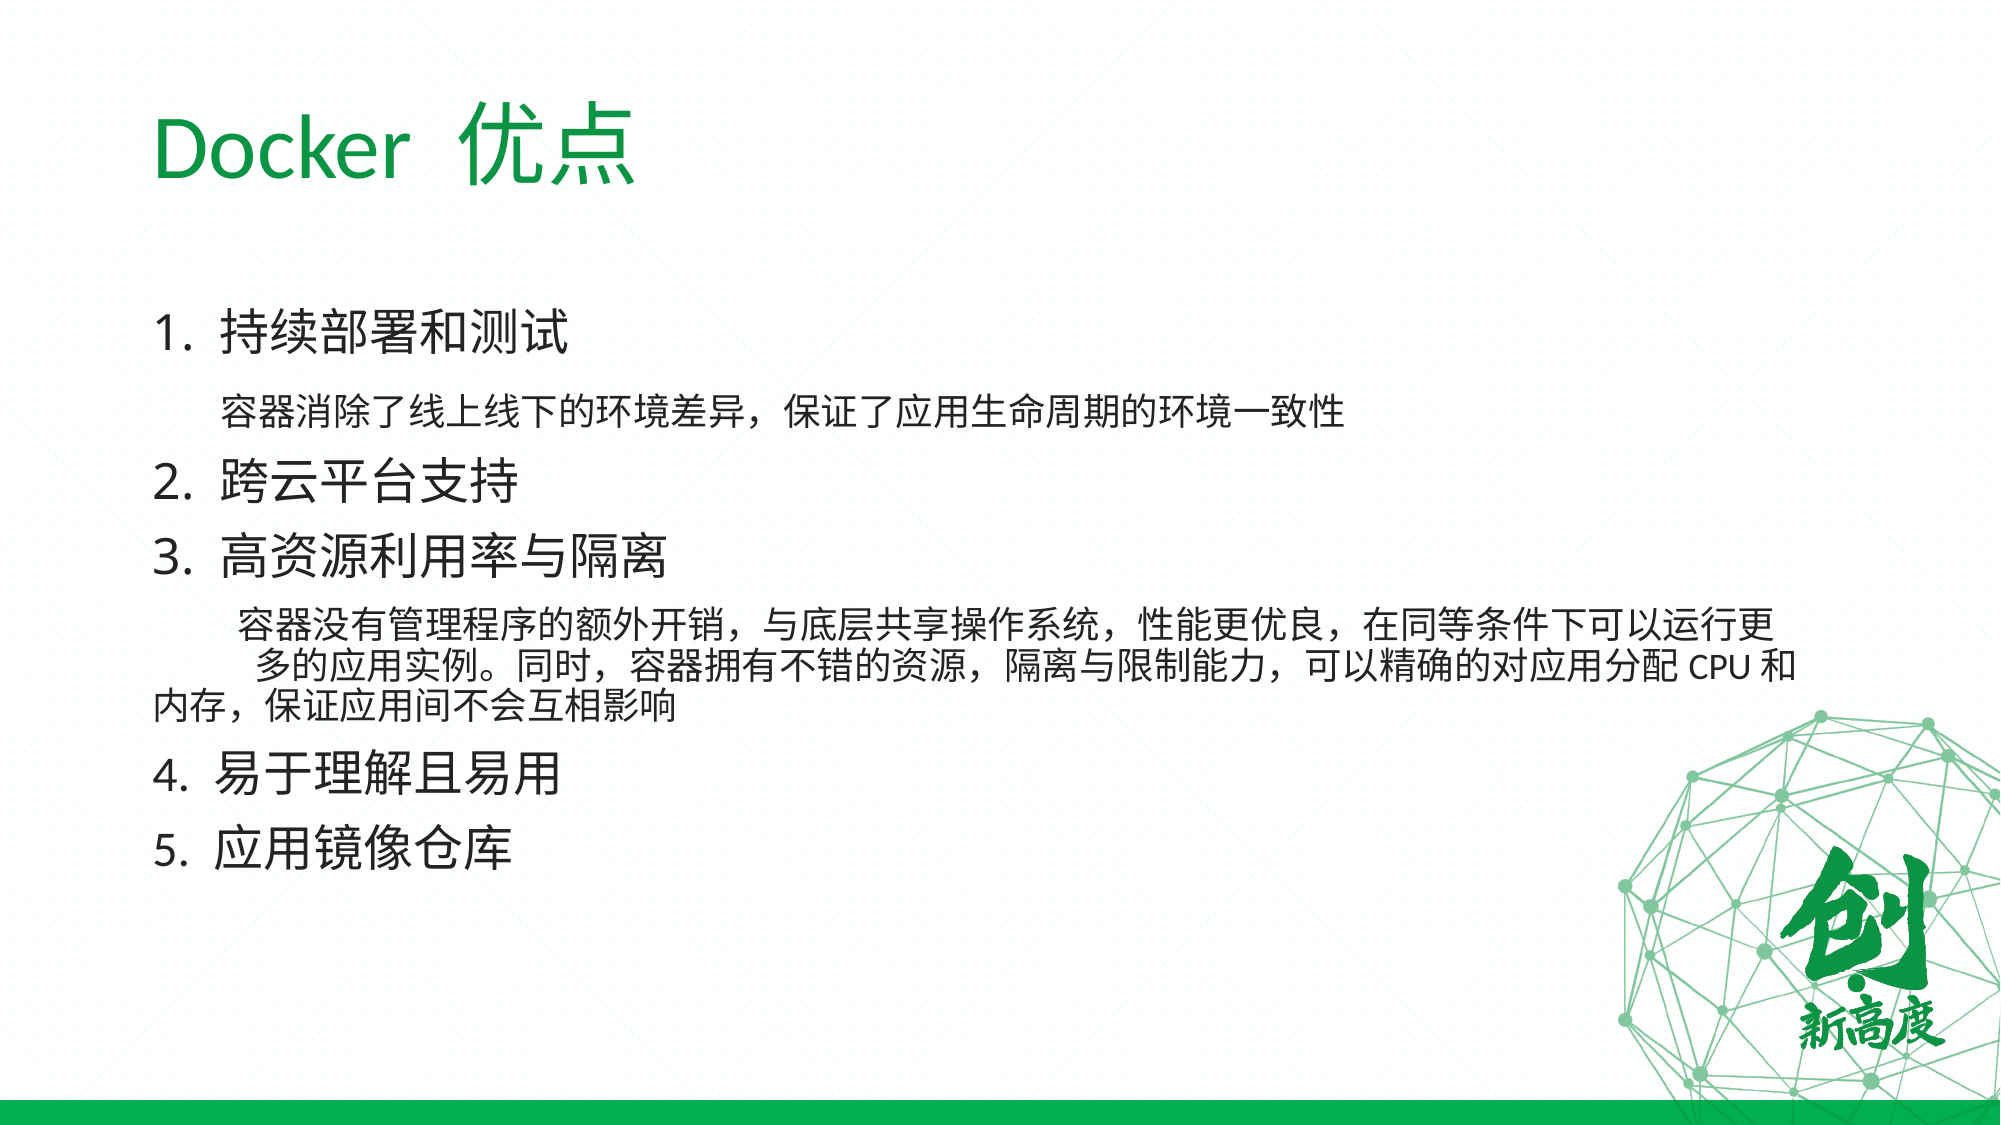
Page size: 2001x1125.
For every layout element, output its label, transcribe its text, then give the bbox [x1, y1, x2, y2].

title Docker 优点 [137, 59, 1863, 238]
picture [1618, 710, 2001, 1125]
list 1. 持续部署和测试 容器消除了线上线下的环境差异，保证了应用生命周期的环境一致性 2. 跨云平台支持 3. 高资源利用率与隔离 容器没有管理程序的额外开销，与底层共享操作系统，性能更优良，在同等条件下可以运行更 多的应用实例。同时，容器拥有不错的资源，隔离与限制能力，可以精确的对应用分配CPU和内存，保证应用间不会互相影响 4. 易于理解且易用 5. 应用镜像仓库 [137, 299, 1819, 1014]
